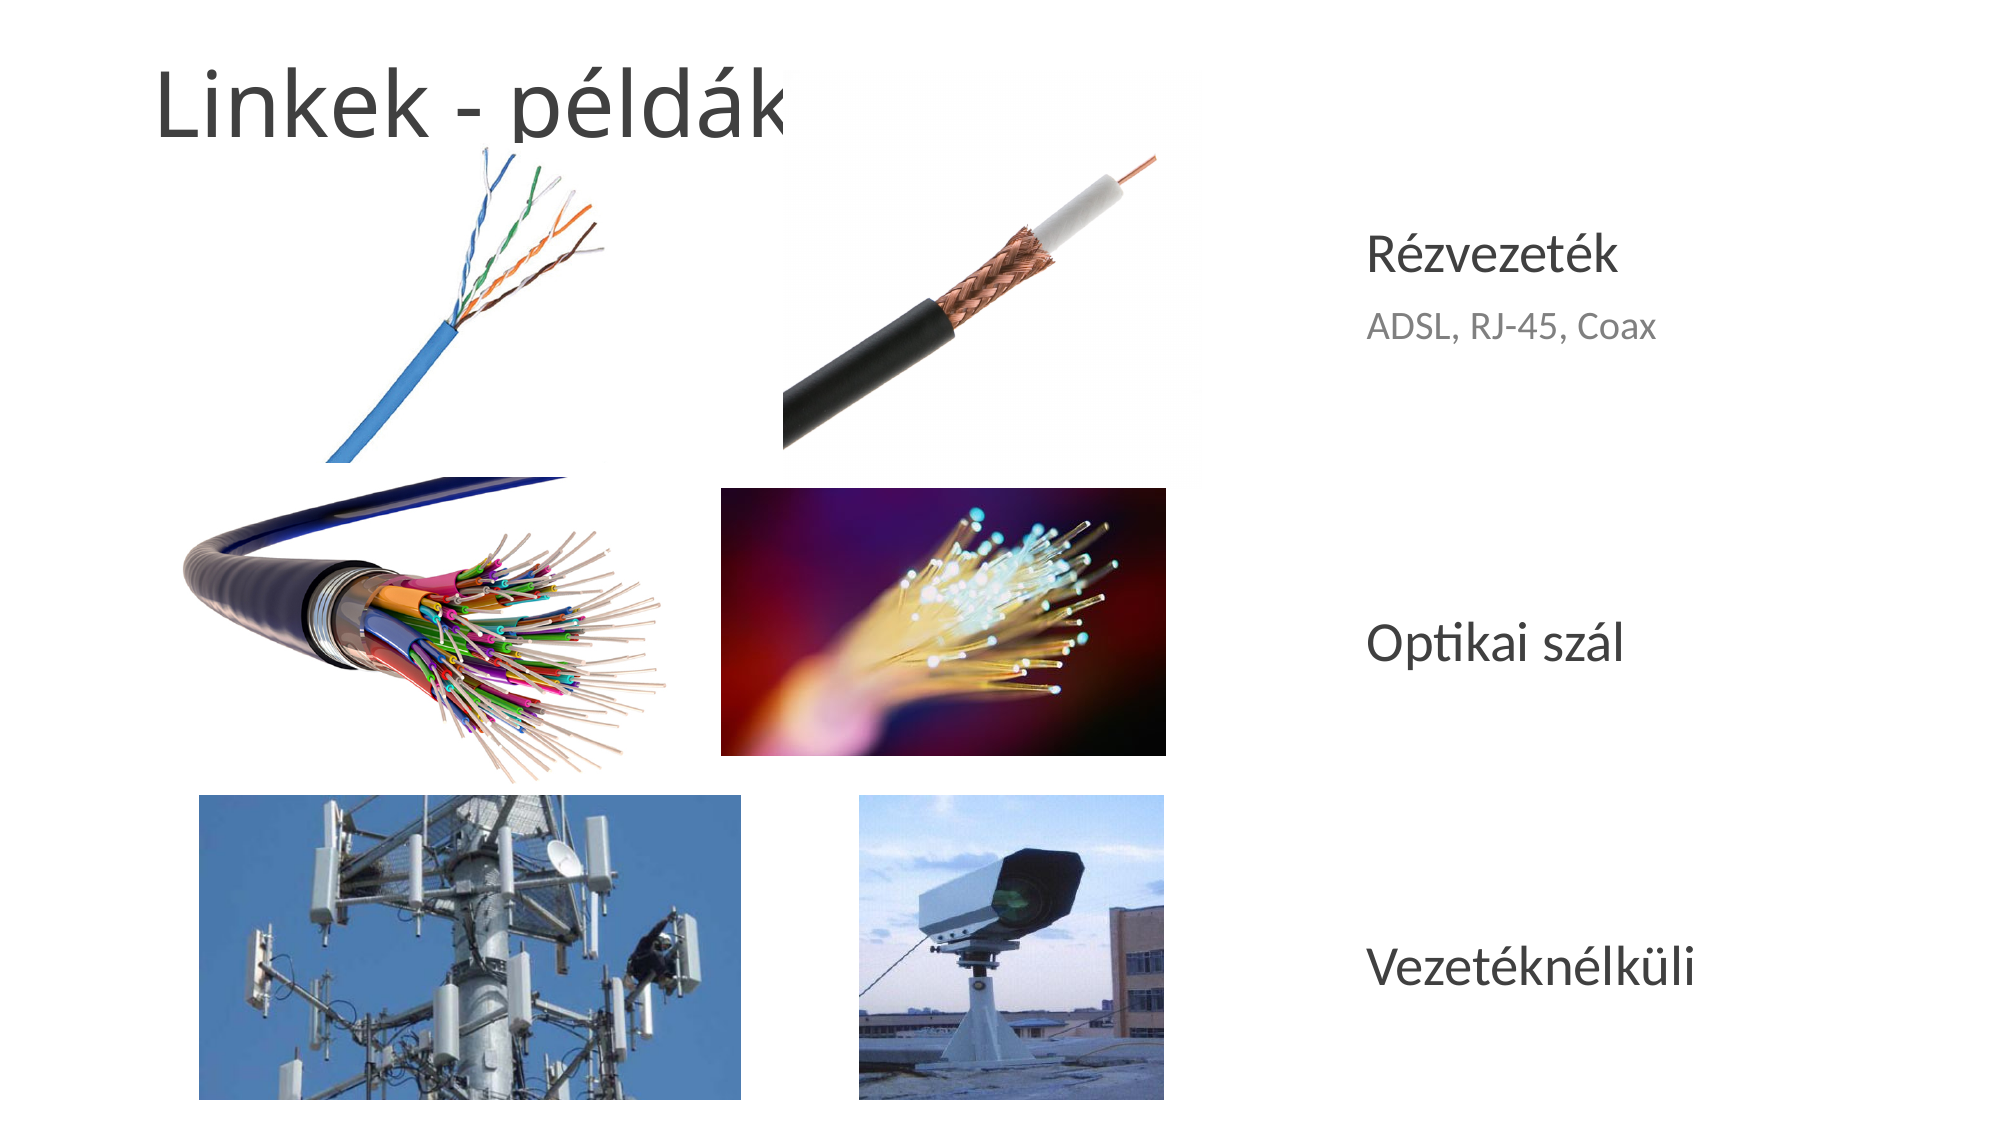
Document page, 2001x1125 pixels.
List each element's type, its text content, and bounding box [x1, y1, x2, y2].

picture [166, 477, 741, 1100]
picture [301, 143, 620, 463]
title Linkek - példák [137, 0, 1863, 217]
list Rézvezeték ADSL, RJ-45, Coax Optikai szál Vezetéknélküli [1351, 217, 1863, 1014]
picture [859, 795, 1164, 1100]
picture [721, 70, 1202, 756]
